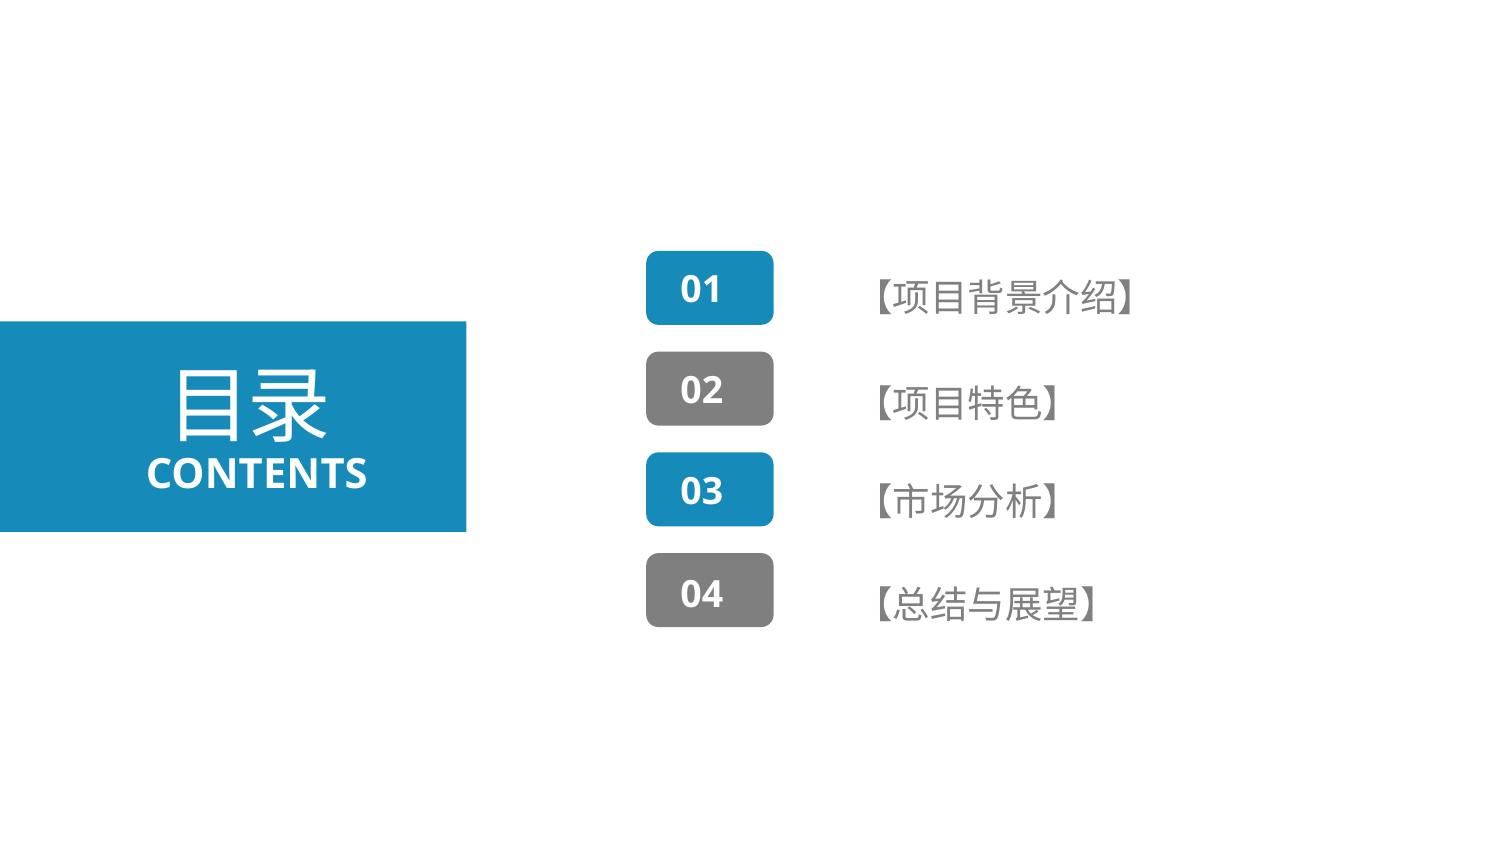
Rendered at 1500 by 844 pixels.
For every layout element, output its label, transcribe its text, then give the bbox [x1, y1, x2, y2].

text_box [644, 550, 687, 583]
text_box [644, 296, 677, 327]
text_box [644, 602, 672, 630]
text_box 【项目特色】 [844, 351, 1270, 431]
text_box 目录 [152, 344, 346, 438]
text_box [644, 349, 677, 379]
text_box [0, 321, 467, 532]
text_box [727, 349, 776, 428]
text_box [644, 499, 677, 529]
text_box 【市场分析】 [844, 449, 1270, 529]
text_box 03 [643, 446, 761, 532]
text_box 【项目背景介绍】 [844, 246, 1270, 325]
text_box [727, 248, 776, 327]
text_box [644, 398, 676, 428]
text_box 02 [643, 345, 761, 432]
text_box 04 [643, 549, 761, 635]
text_box [644, 248, 676, 278]
text_box CONTENTS [130, 438, 383, 504]
text_box 01 [643, 244, 761, 330]
text_box [727, 450, 776, 529]
text_box 【总结与展望】 [844, 552, 1270, 632]
text_box [717, 550, 776, 630]
text_box [644, 450, 676, 480]
